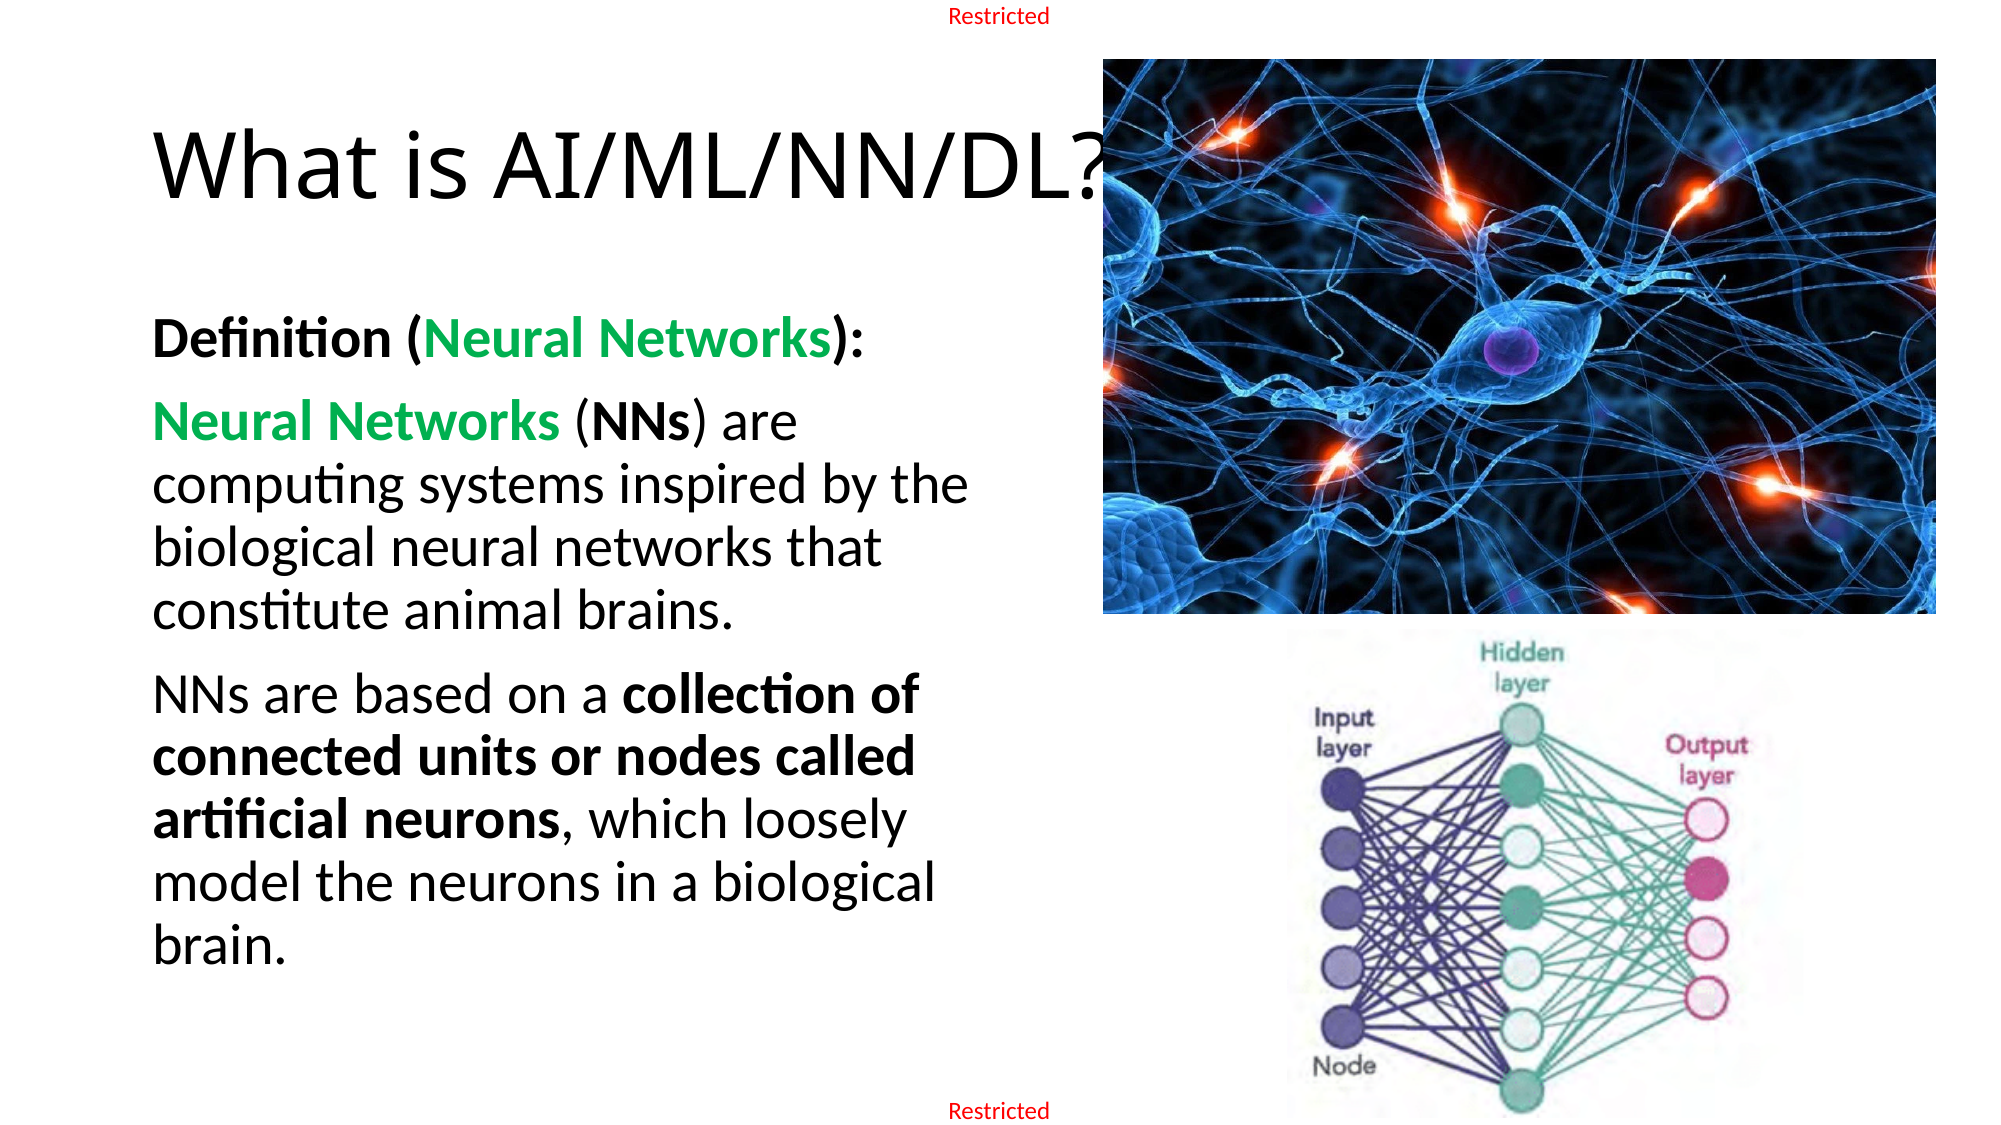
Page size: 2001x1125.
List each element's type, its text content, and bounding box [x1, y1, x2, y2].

picture [1287, 629, 1804, 1118]
title What is AI/ML/NN/DL? [137, 59, 1103, 278]
list Definition (Neural Networks): Neural Networks (NNs) are computing systems inspired by the biological neural networks that constitute animal brains. NNs are based on a collection of connected units or nodes called artificial neurons, which loosely model the neurons in a biological brain. [137, 299, 988, 1014]
picture [1103, 59, 1936, 614]
